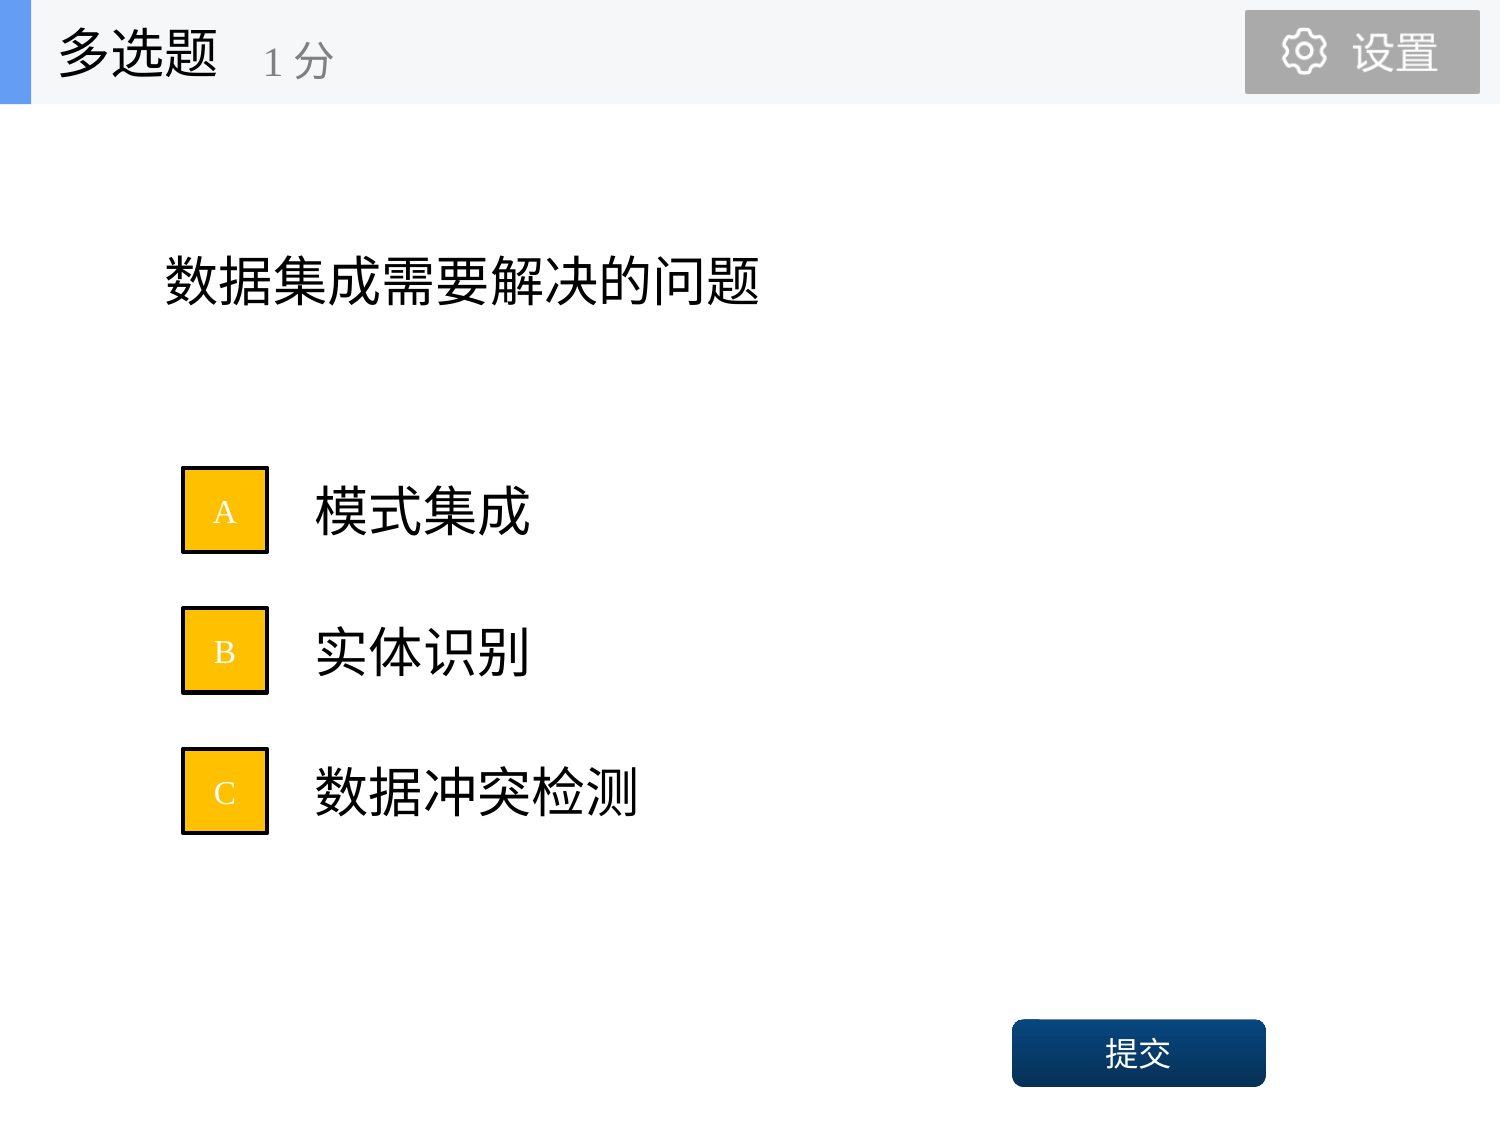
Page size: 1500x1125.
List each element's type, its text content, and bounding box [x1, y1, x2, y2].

text_box 提交 [1010, 1017, 1268, 1090]
text_box C [181, 747, 269, 835]
text_box 模式集成 [299, 456, 1350, 563]
text_box B [181, 606, 269, 695]
text_box 数据集成需要解决的问题 [149, 113, 1350, 456]
text_box 数据冲突检测 [299, 738, 1350, 844]
text_box A [181, 466, 269, 554]
picture [1245, 10, 1480, 94]
text_box 实体识别 [299, 597, 1350, 703]
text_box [0, 0, 1500, 105]
